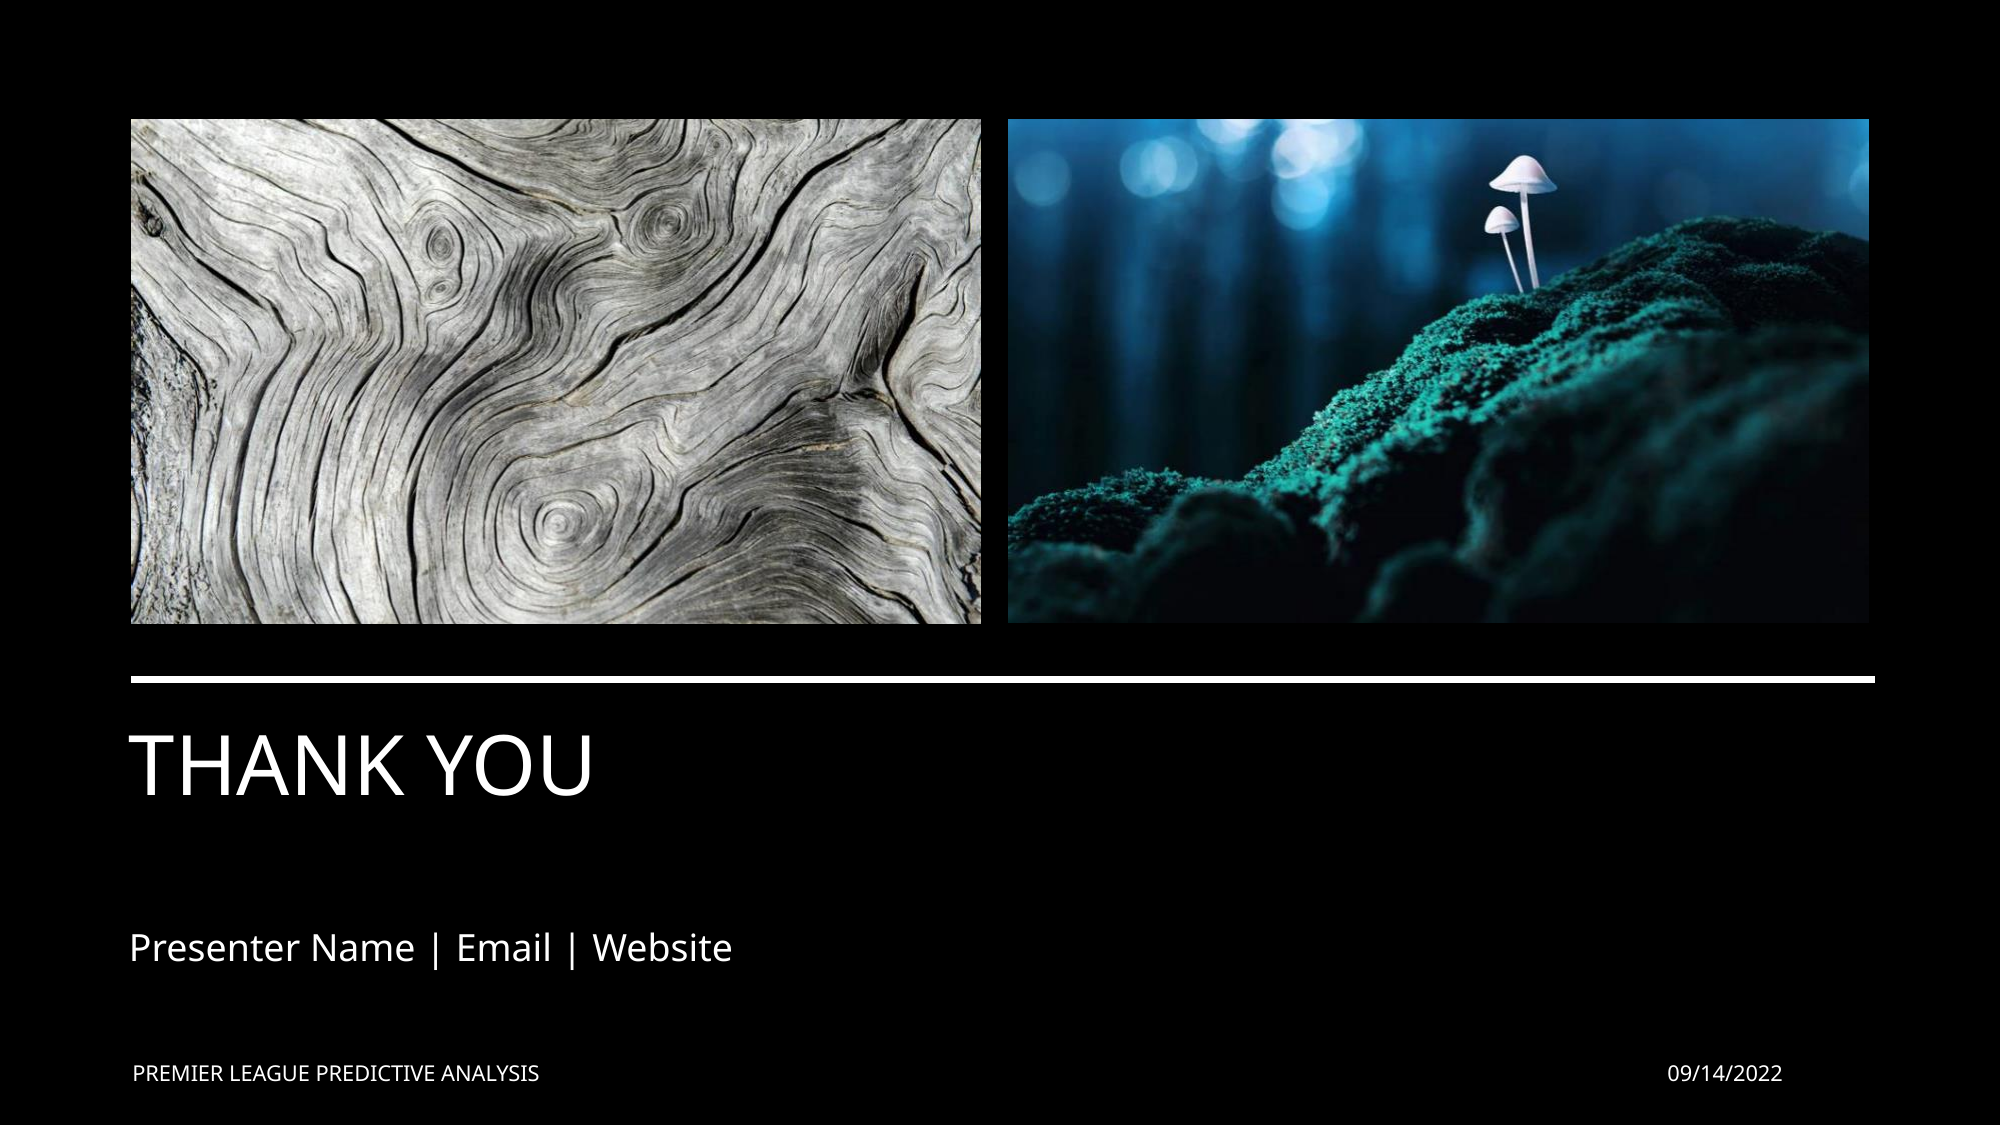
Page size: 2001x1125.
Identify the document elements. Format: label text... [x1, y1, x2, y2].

subtitle Presenter Name | Email | Website [114, 907, 1750, 997]
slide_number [1372, 1042, 1799, 1103]
footer PREMIER LEAGUE PREDICTIVE ANALYSIS [117, 1042, 862, 1103]
picture [130, 119, 981, 624]
picture [1007, 118, 1869, 624]
title THANK YOU [114, 704, 1883, 886]
